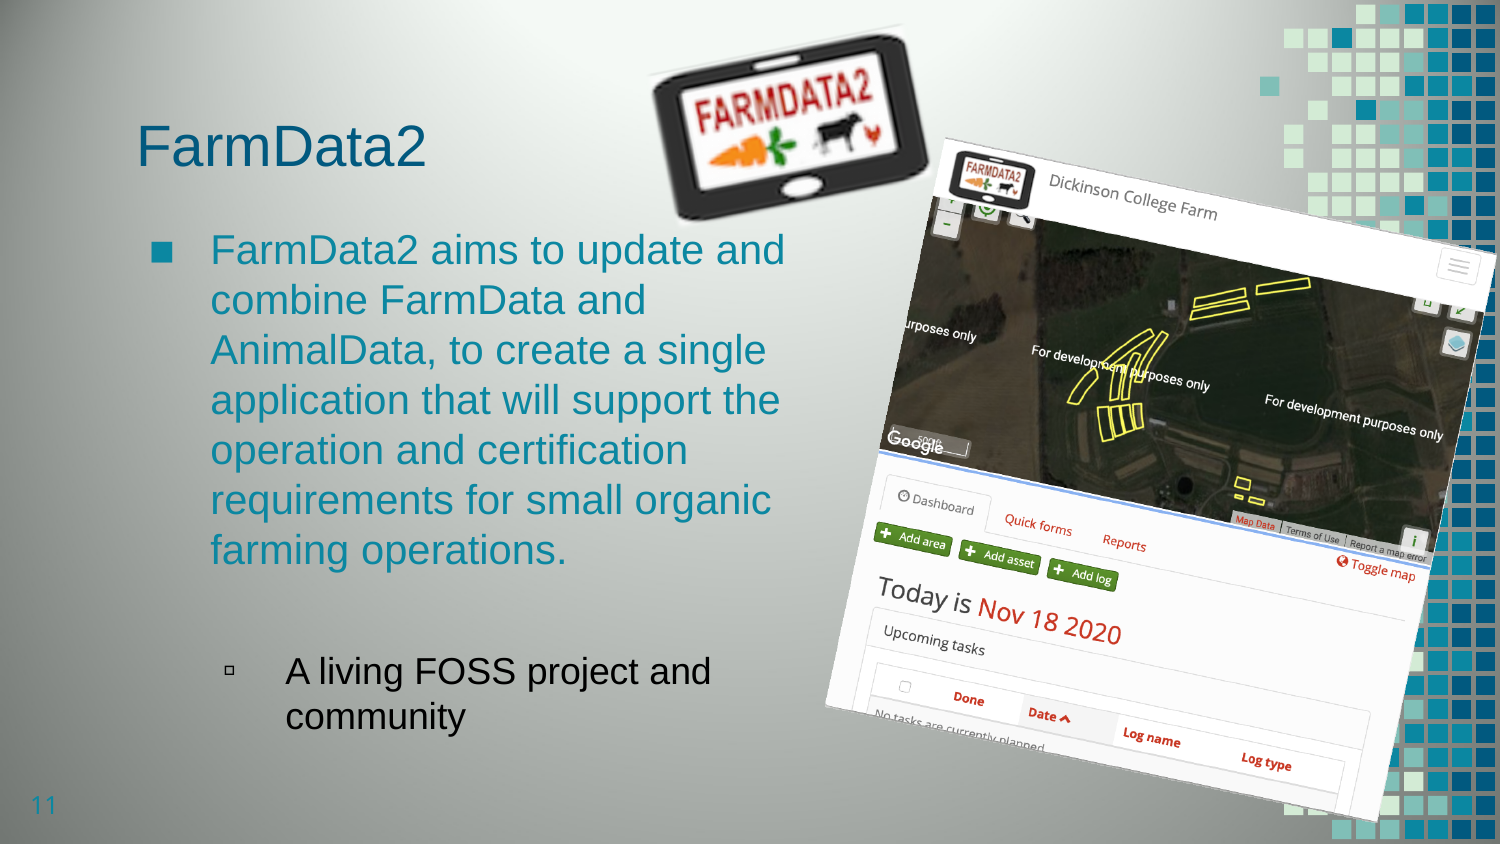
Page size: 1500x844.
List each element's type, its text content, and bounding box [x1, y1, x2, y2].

slide_number 11 [15, 774, 105, 839]
list FarmData2 aims to update and combine FarmData and AnimalData, to create a single application that will support the operation and certification requirements for small organic farming operations. A living FOSS project and community [120, 207, 825, 739]
picture [0, 0, 1500, 844]
title FarmData2 [930, 52, 1231, 187]
title FarmData2 [121, 52, 651, 193]
